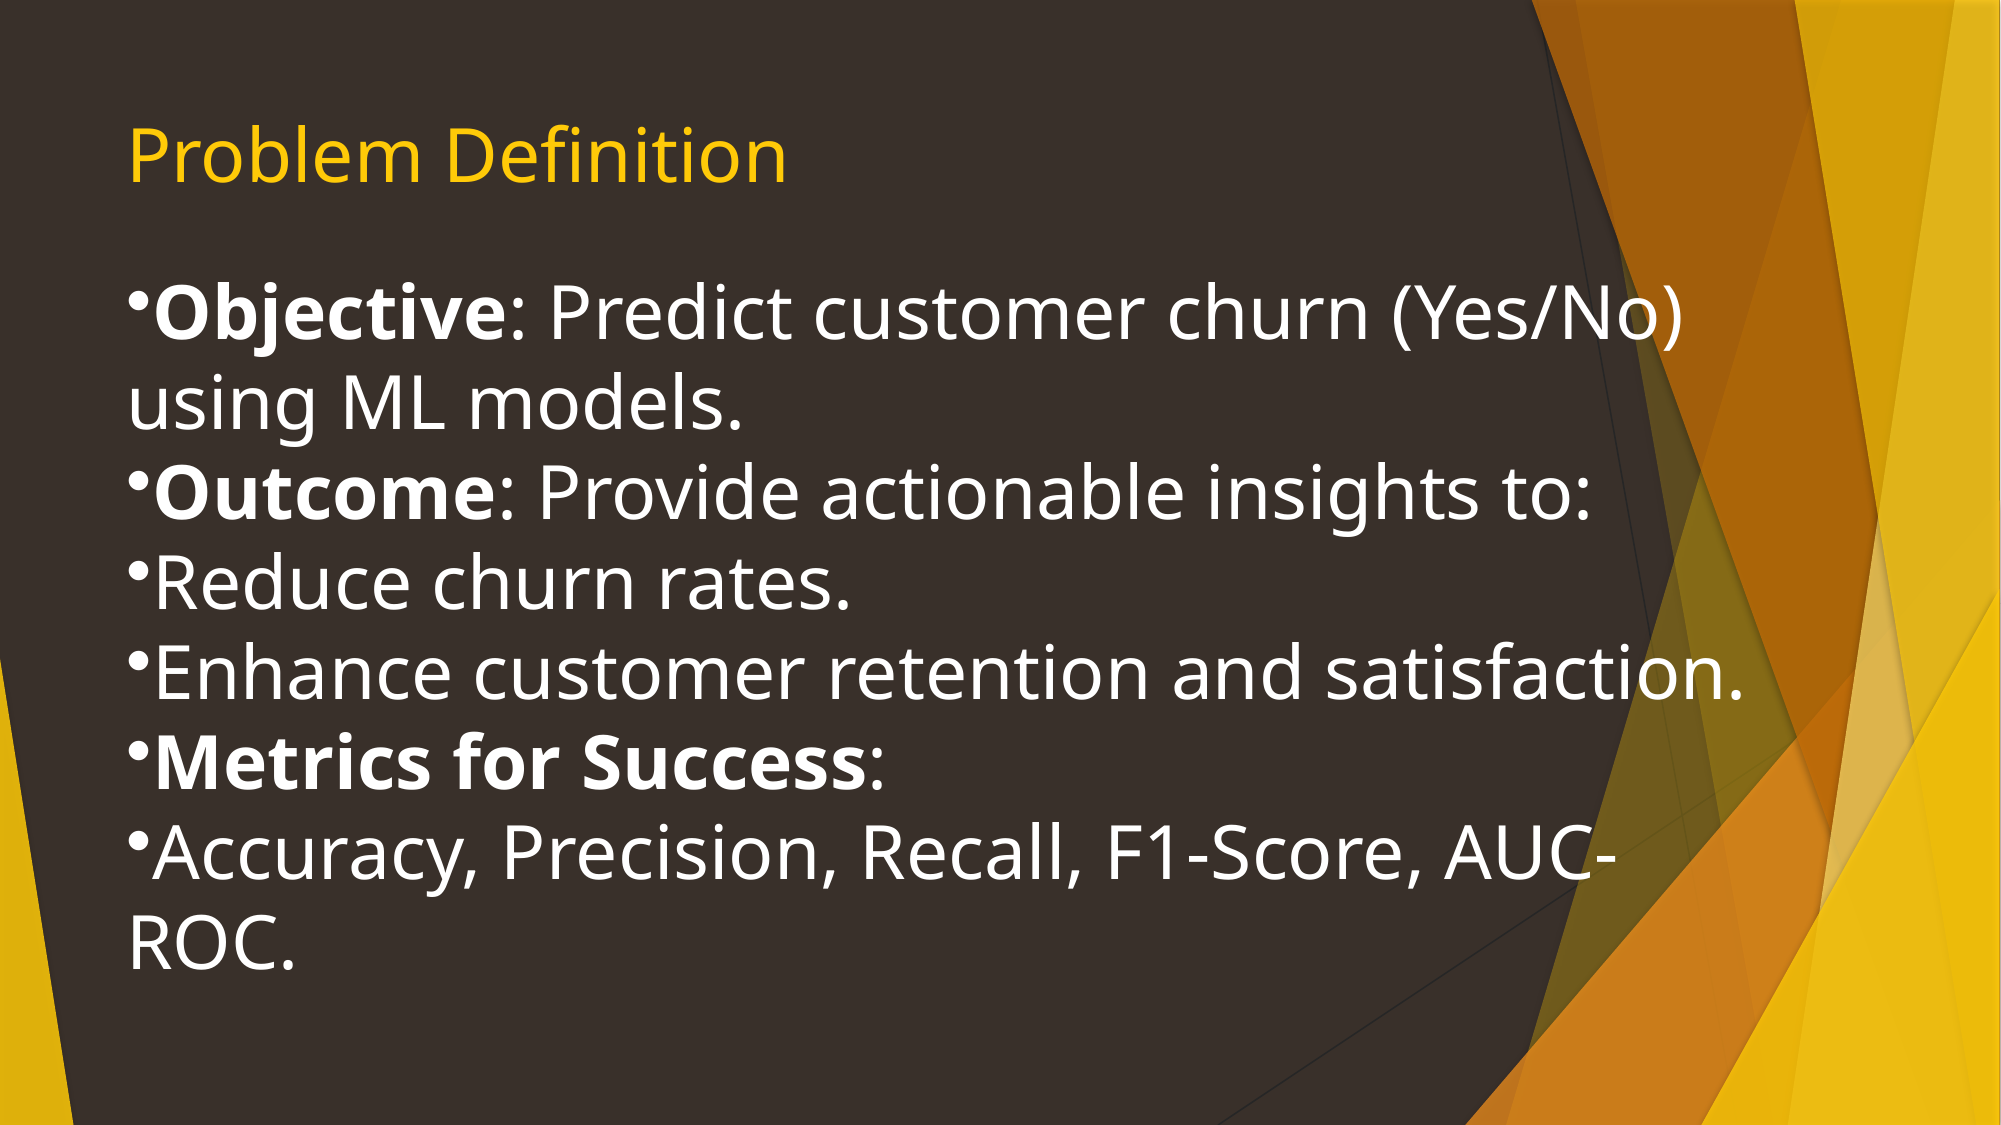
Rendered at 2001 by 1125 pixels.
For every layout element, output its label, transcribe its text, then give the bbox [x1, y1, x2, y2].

title Problem Definition [111, 99, 1522, 248]
list Objective: Predict customer churn (Yes/No) using ML models. Outcome: Provide actionable insights to: Reduce churn rates. Enhance customer retention and satisfaction. Metrics for Success: Accuracy, Precision, Recall, F1-Score, AUC-ROC. [111, 257, 1790, 993]
